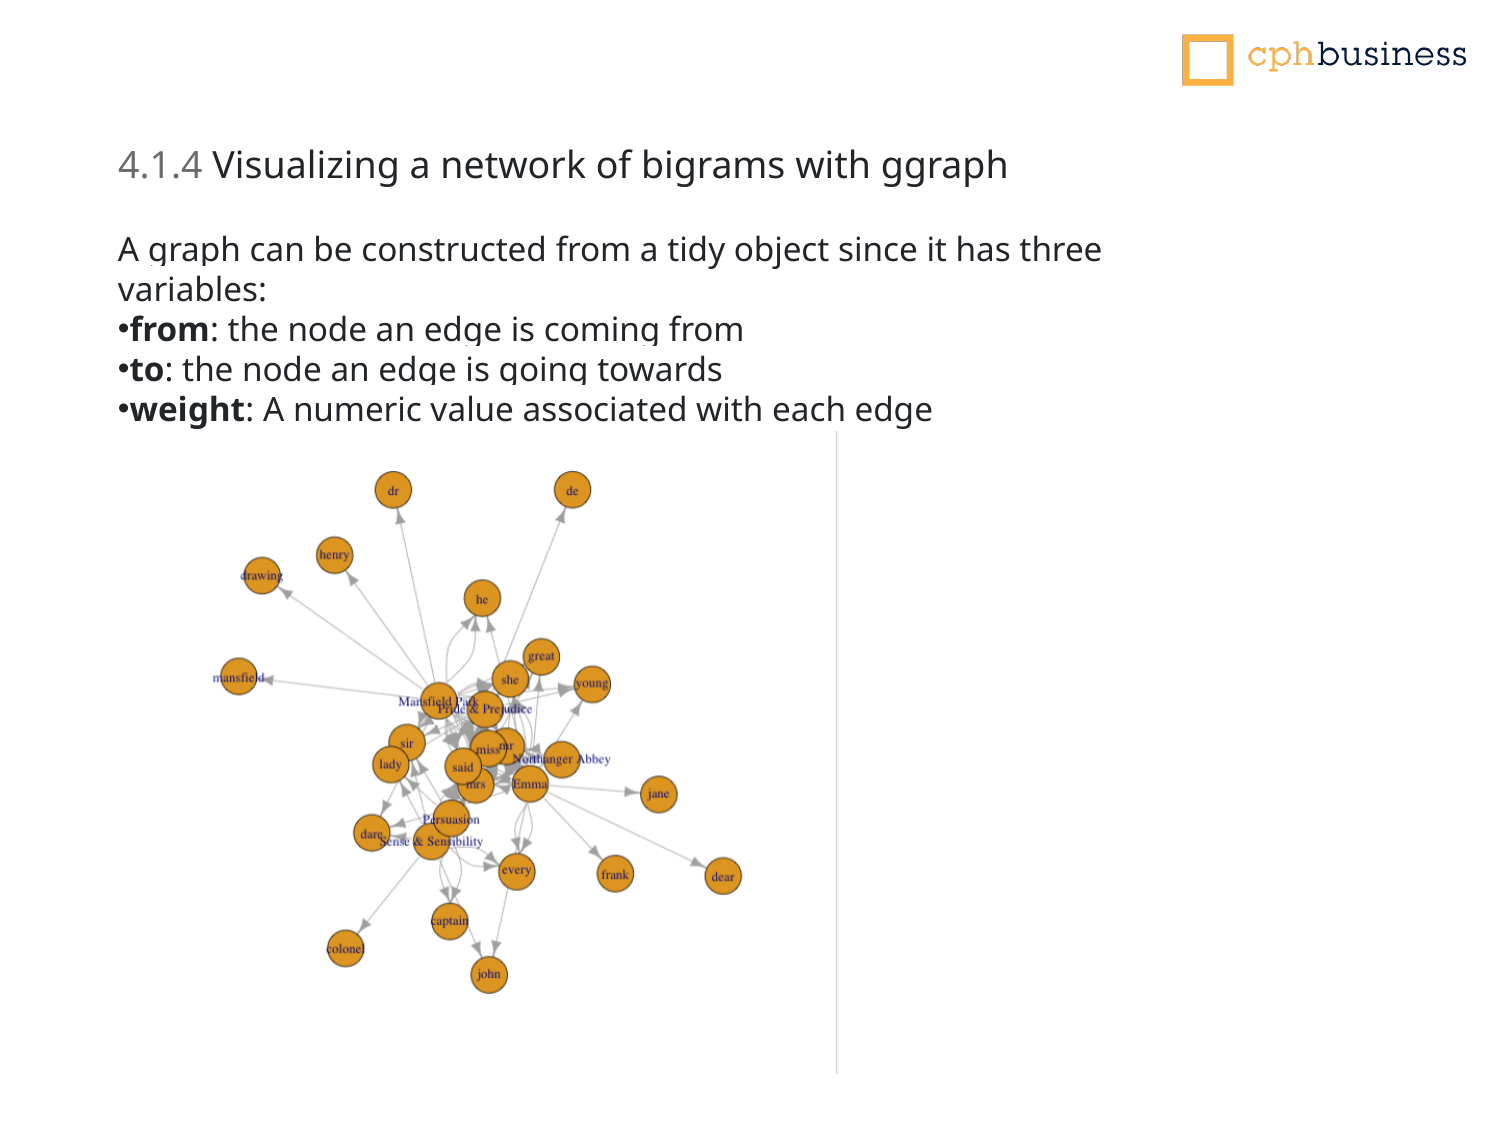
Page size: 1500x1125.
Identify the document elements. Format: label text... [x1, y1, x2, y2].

picture [1131, 0, 1500, 137]
text_box A graph can be constructed from a tidy object since it has three variables: from: the node an edge is coming from to: the node an edge is going towards weight: A numeric value associated with each edge [103, 220, 1173, 436]
title 4.1.4 Visualizing a network of bigrams with ggraph [103, 112, 1397, 221]
picture [103, 394, 839, 1074]
